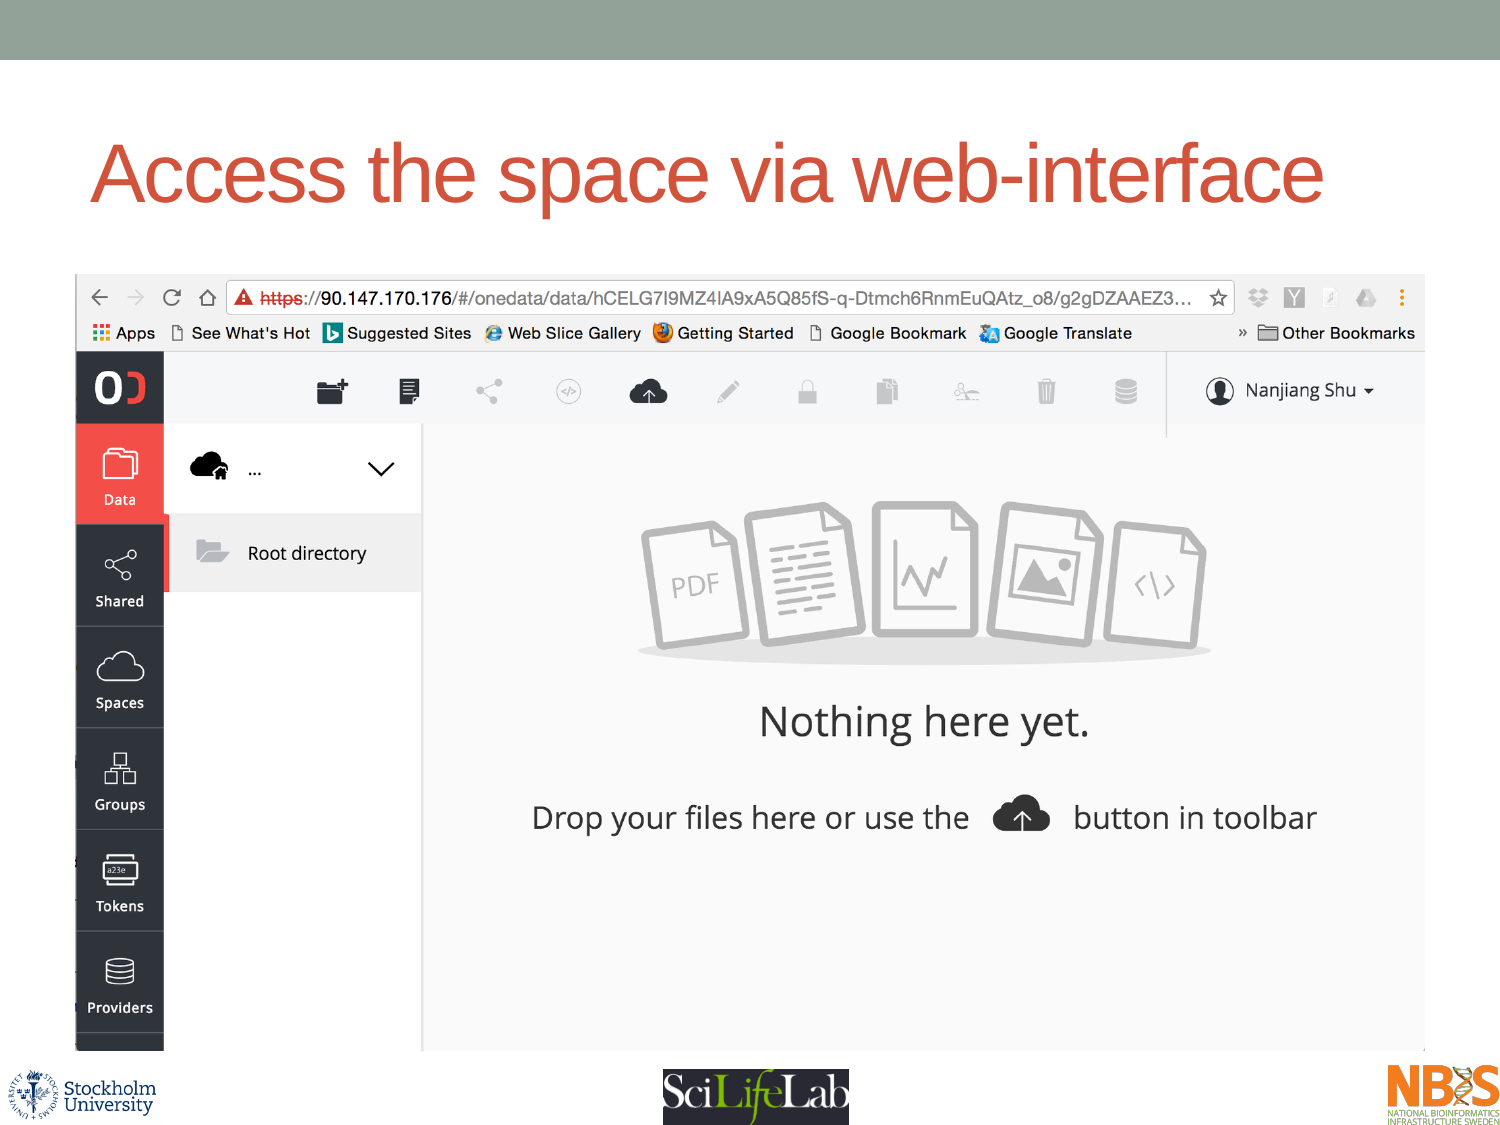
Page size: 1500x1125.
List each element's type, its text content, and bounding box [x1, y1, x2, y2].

title Access the space via web-interface [75, 87, 1425, 250]
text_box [0, 1065, 1500, 1125]
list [74, 262, 1426, 1062]
